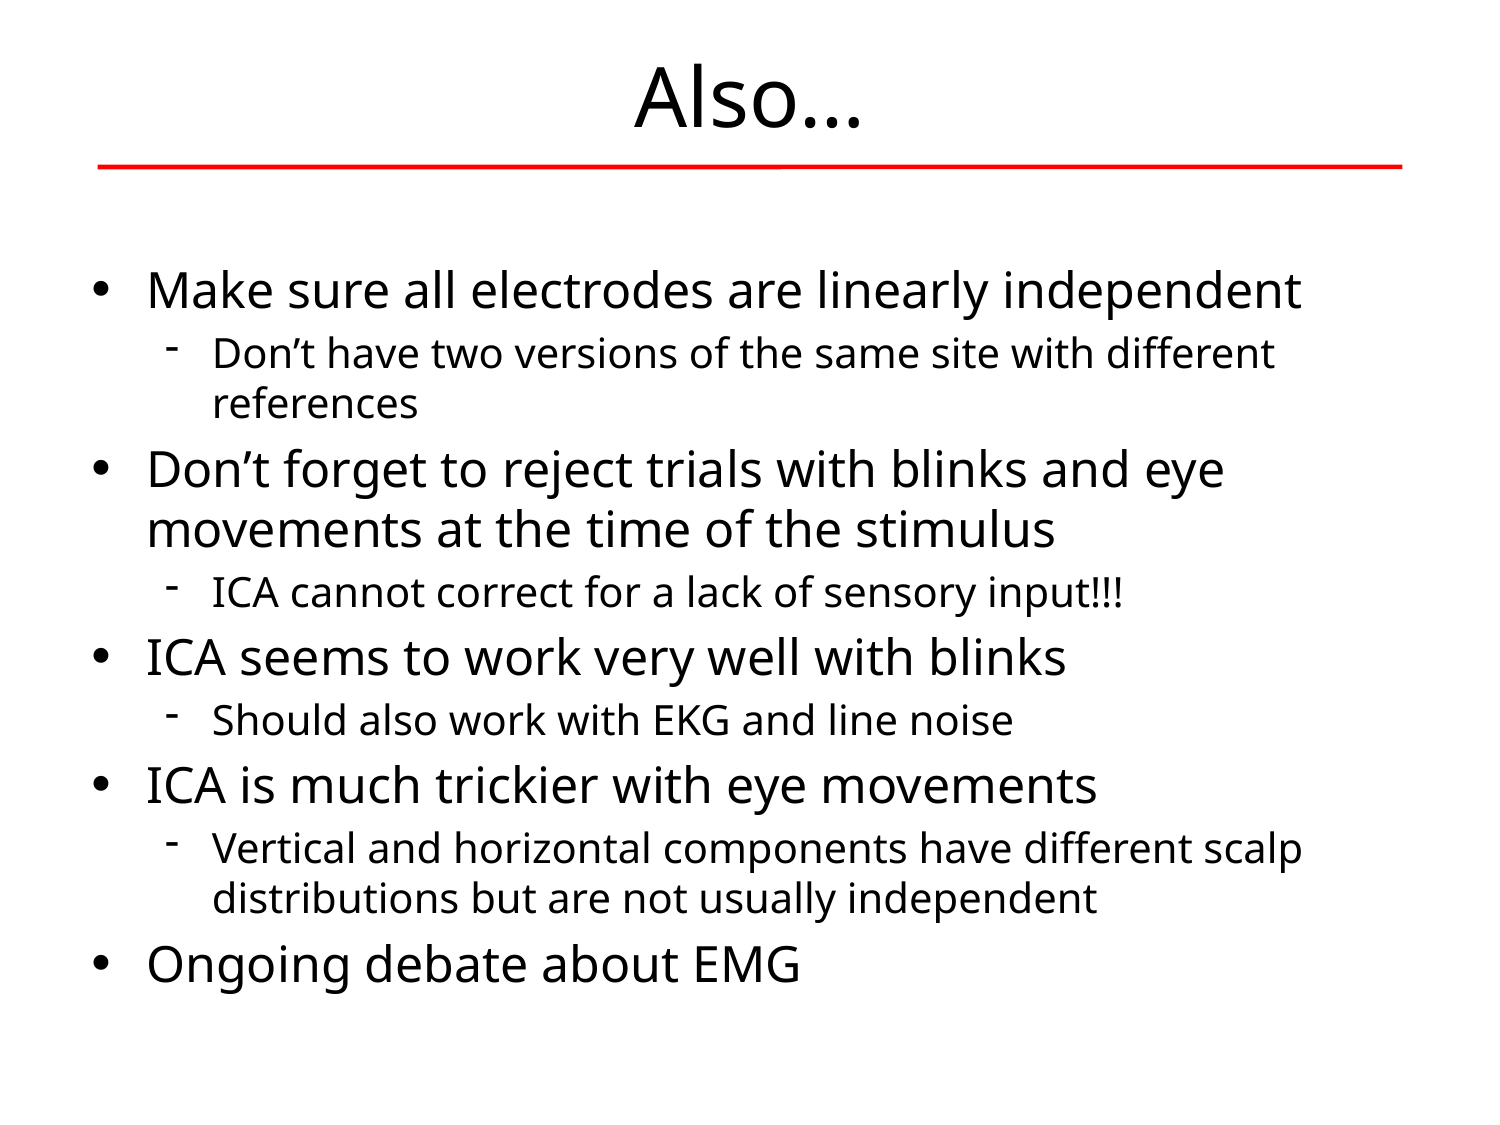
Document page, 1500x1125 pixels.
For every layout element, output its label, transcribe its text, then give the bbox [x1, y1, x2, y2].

title Also… [74, 0, 1426, 188]
list Make sure all electrodes are linearly independent Don’t have two versions of the same site with different references Don’t forget to reject trials with blinks and eye movements at the time of the stimulus ICA cannot correct for a lack of sensory input!!! ICA seems to work very well with blinks Should also work with EKG and line noise ICA is much trickier with eye movements Vertical and horizontal components have different scalp distributions but are not usually independent Ongoing debate about EMG [74, 250, 1500, 1114]
